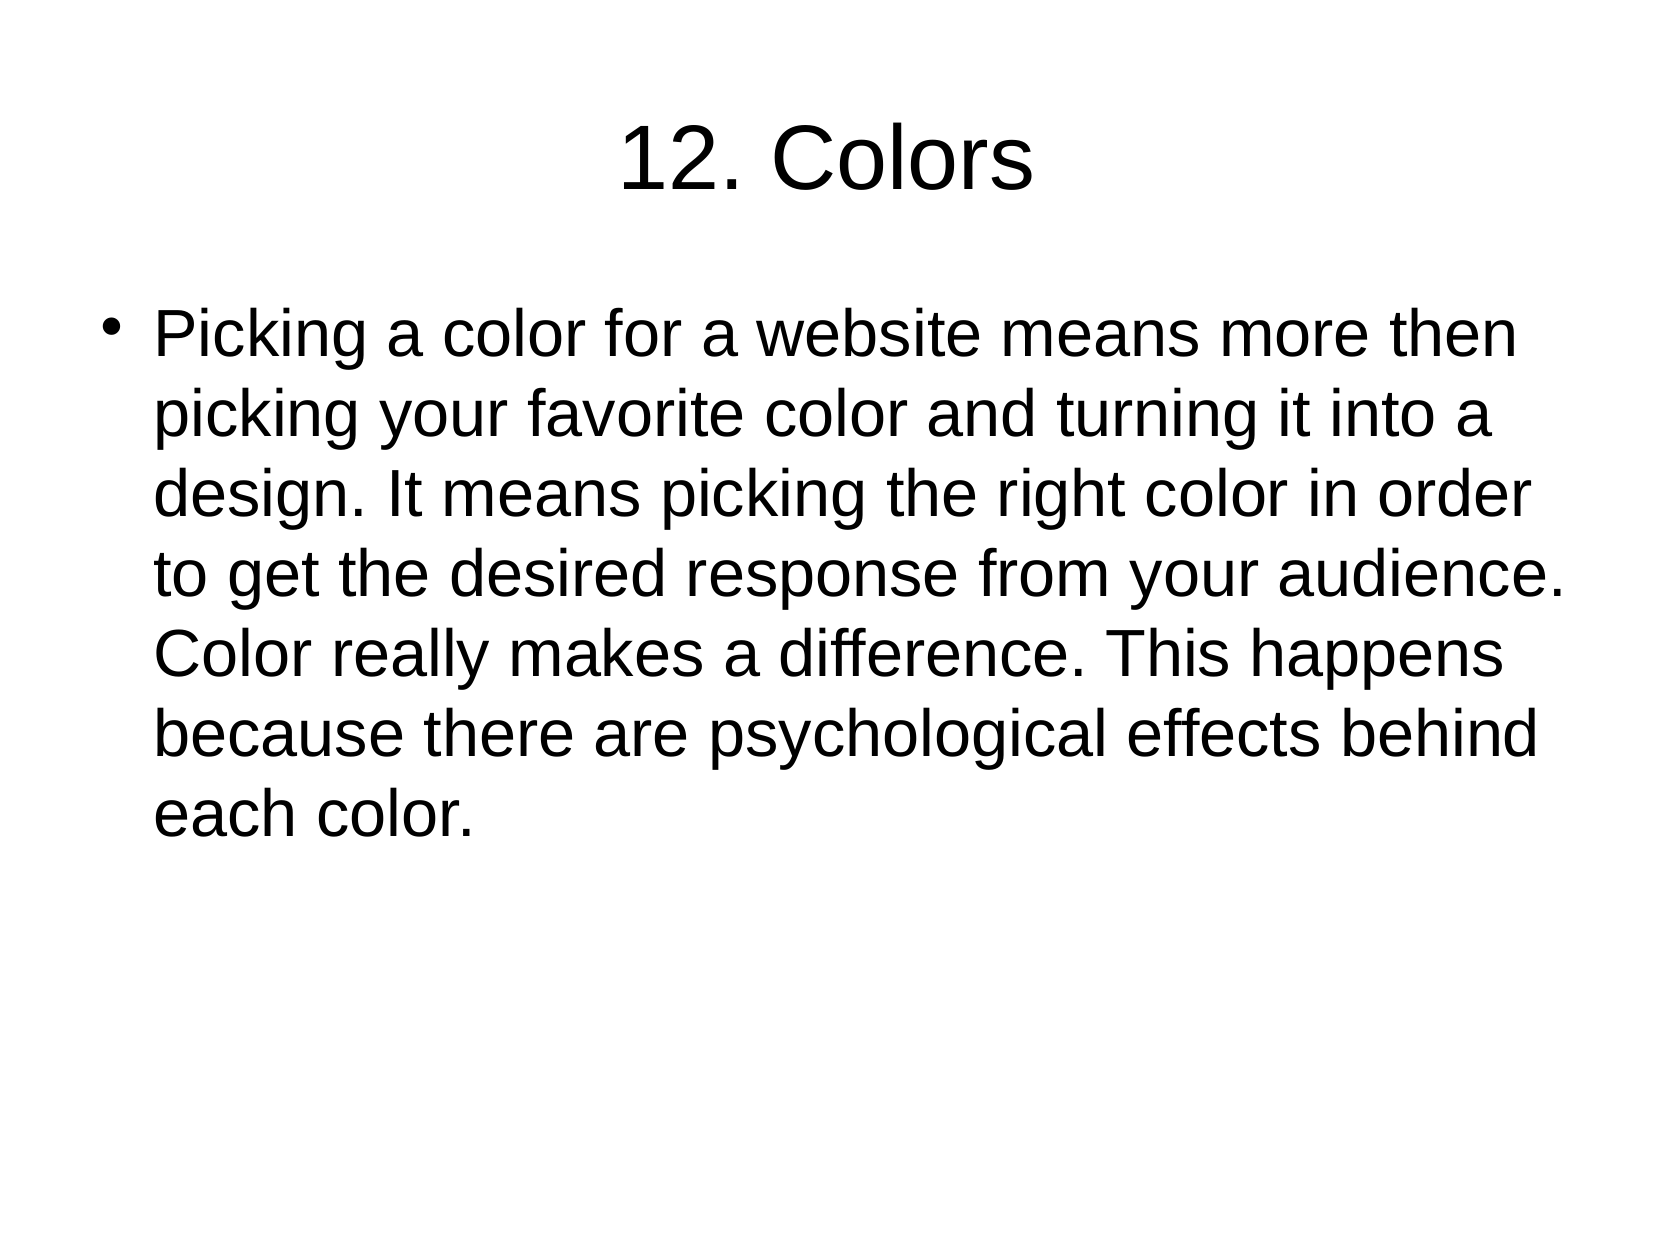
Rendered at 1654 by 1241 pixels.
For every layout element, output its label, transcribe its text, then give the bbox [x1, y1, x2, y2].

text_box Picking a color for a website means more then picking your favorite color and turning it into a design. It means picking the right color in order to get the desired response from your audience. Color really makes a difference. This happens because there are psychological effects behind each color. [82, 290, 1571, 1010]
text_box 12. Colors [82, 49, 1571, 257]
